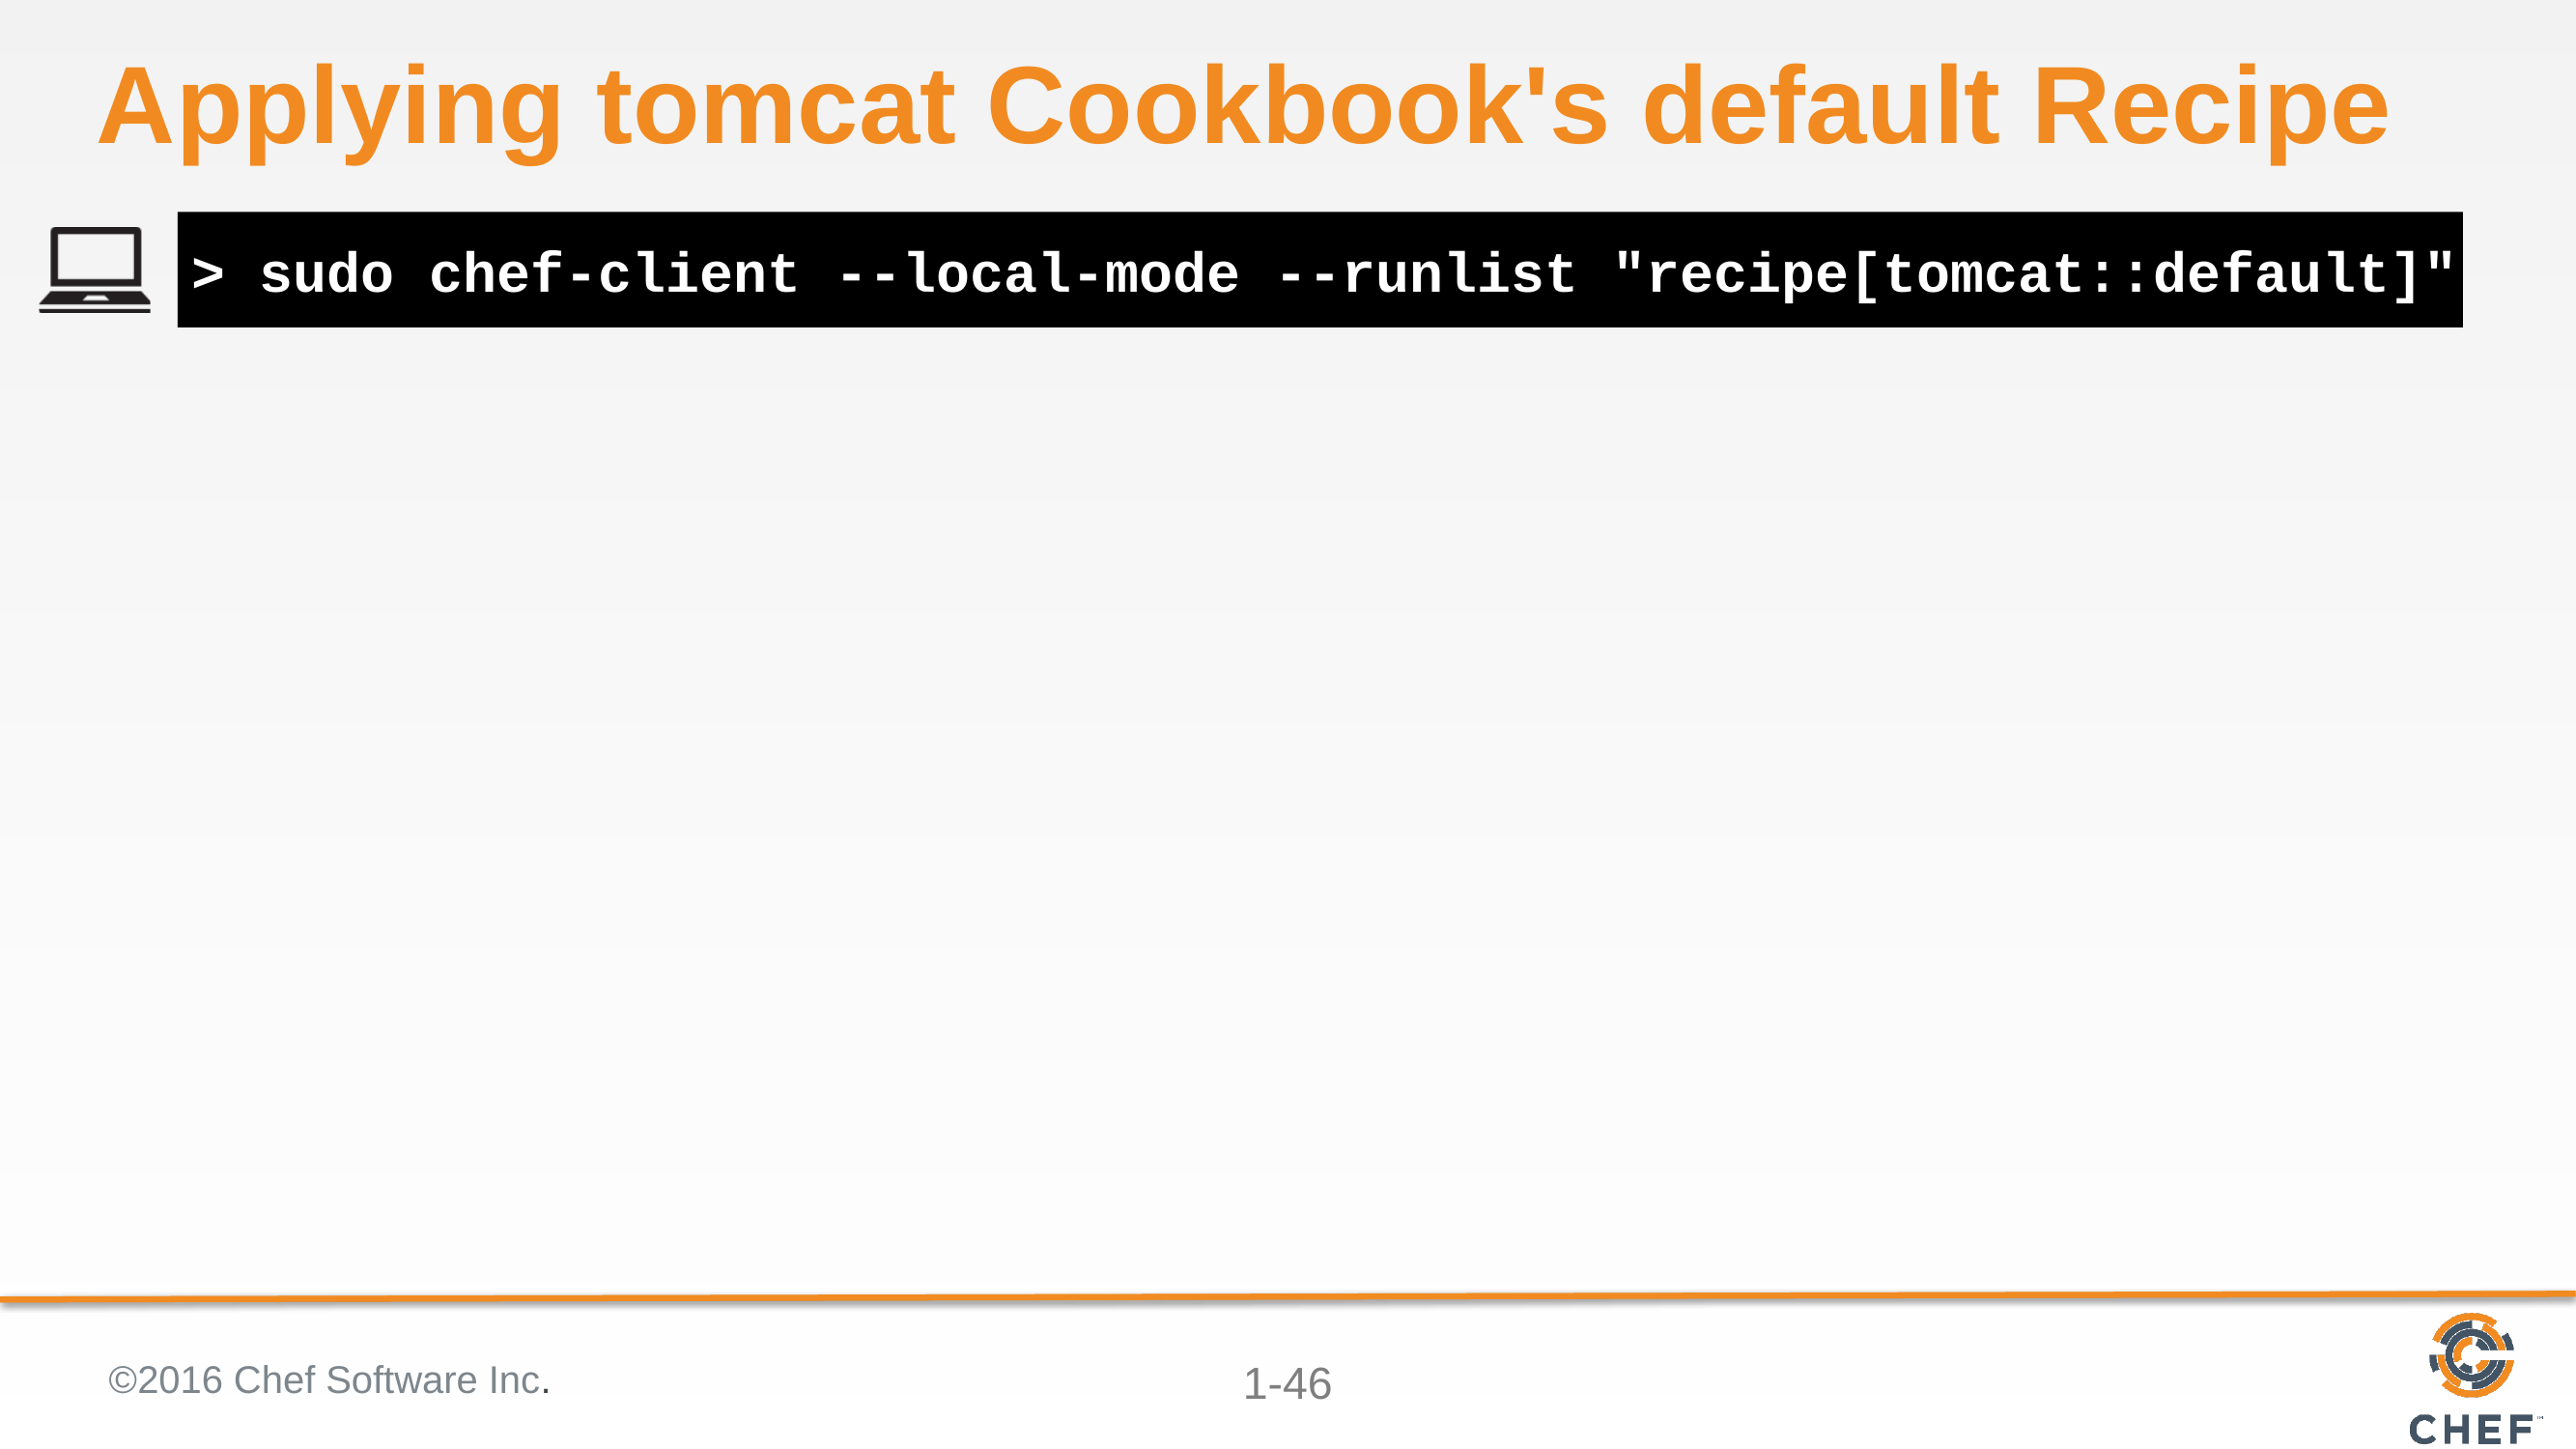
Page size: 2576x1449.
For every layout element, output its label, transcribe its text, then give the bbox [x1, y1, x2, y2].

list > sudo chef-client --local-mode --runlist "recipe[tomcat::default]" [177, 212, 2463, 327]
picture [2399, 1297, 2551, 1449]
title Applying tomcat Cookbook's default Recipe [96, 48, 2463, 180]
